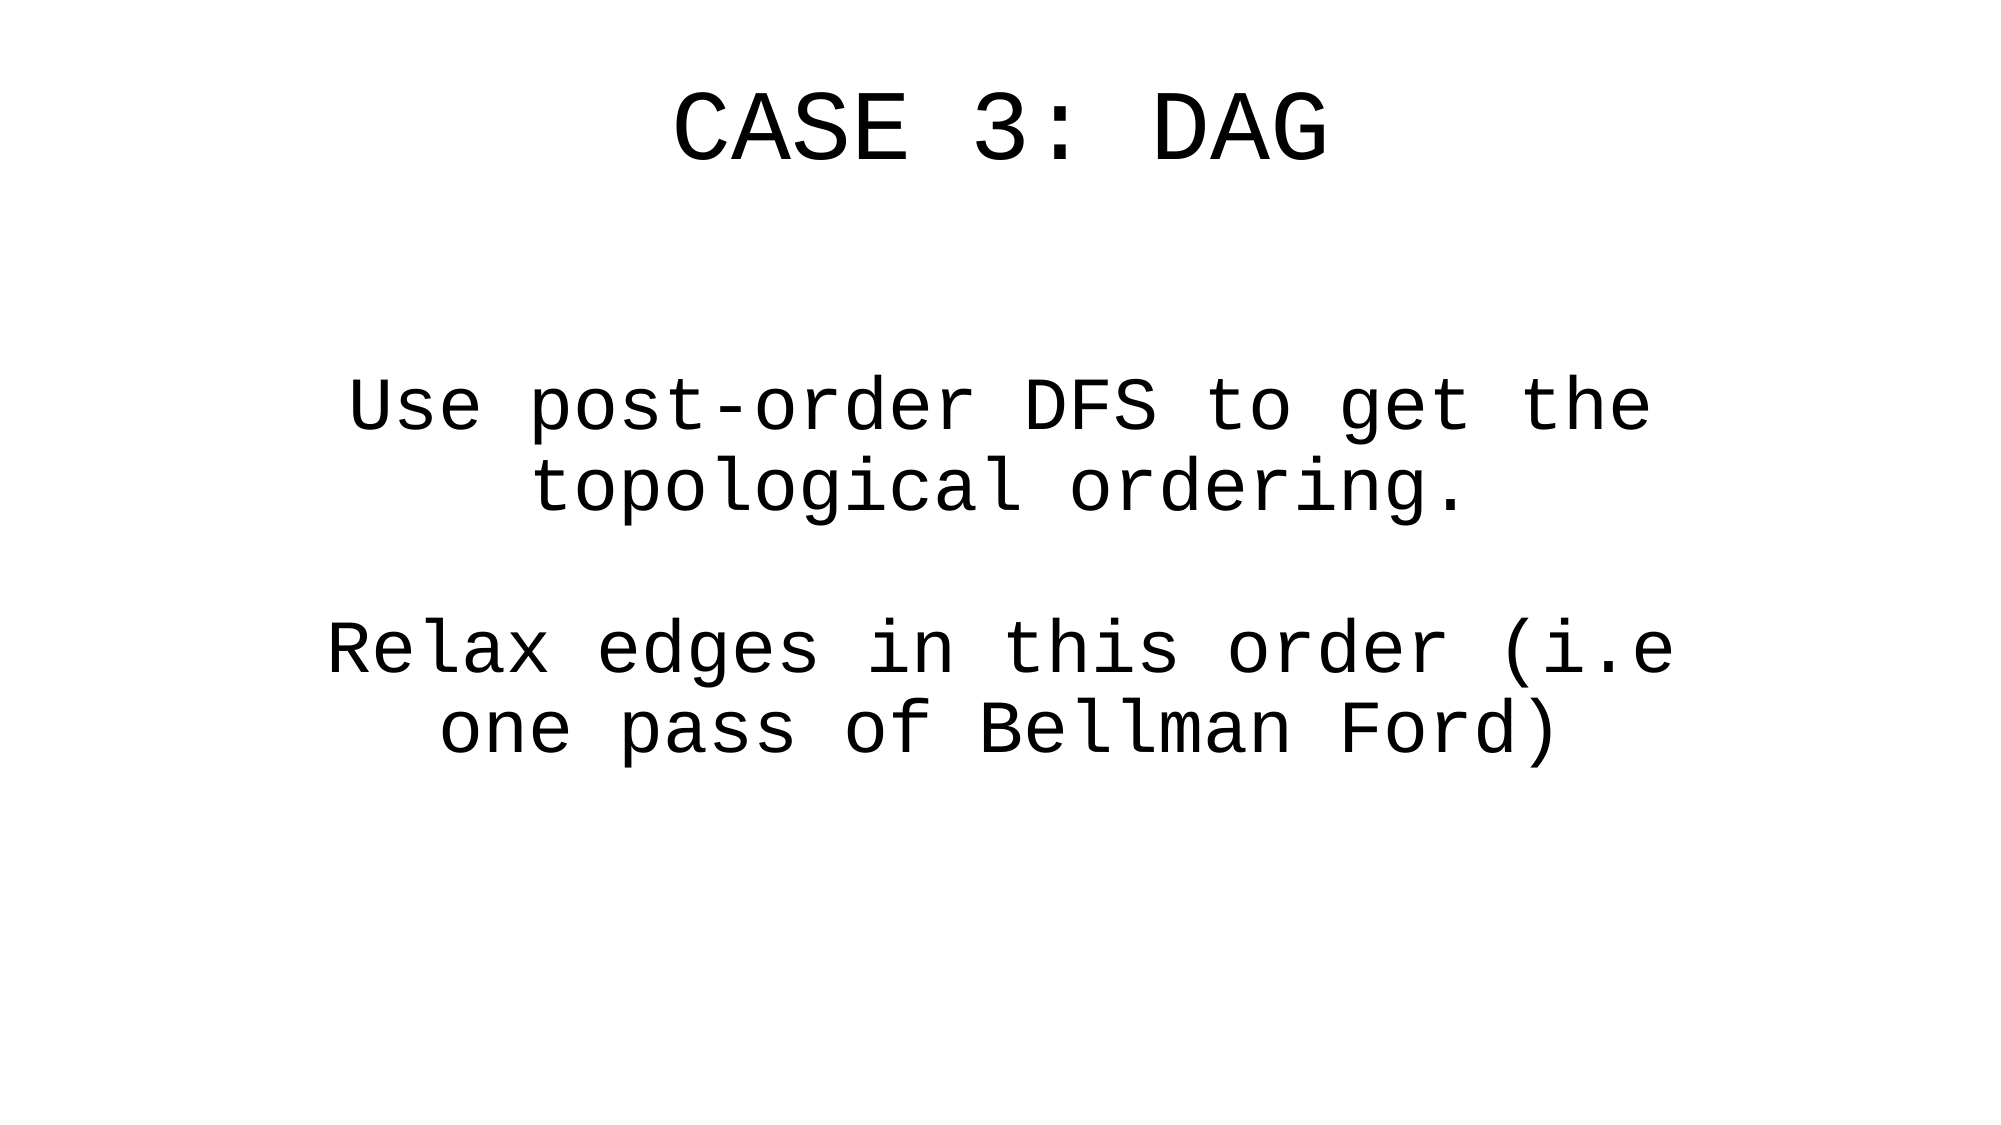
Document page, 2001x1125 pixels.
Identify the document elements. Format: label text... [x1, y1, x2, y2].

title CASE 3: DAG [606, 65, 1396, 190]
text_box Use post-order DFS to get the topological ordering. Relax edges in this order (i.e one pass of Bellman Ford) [302, 343, 1700, 777]
